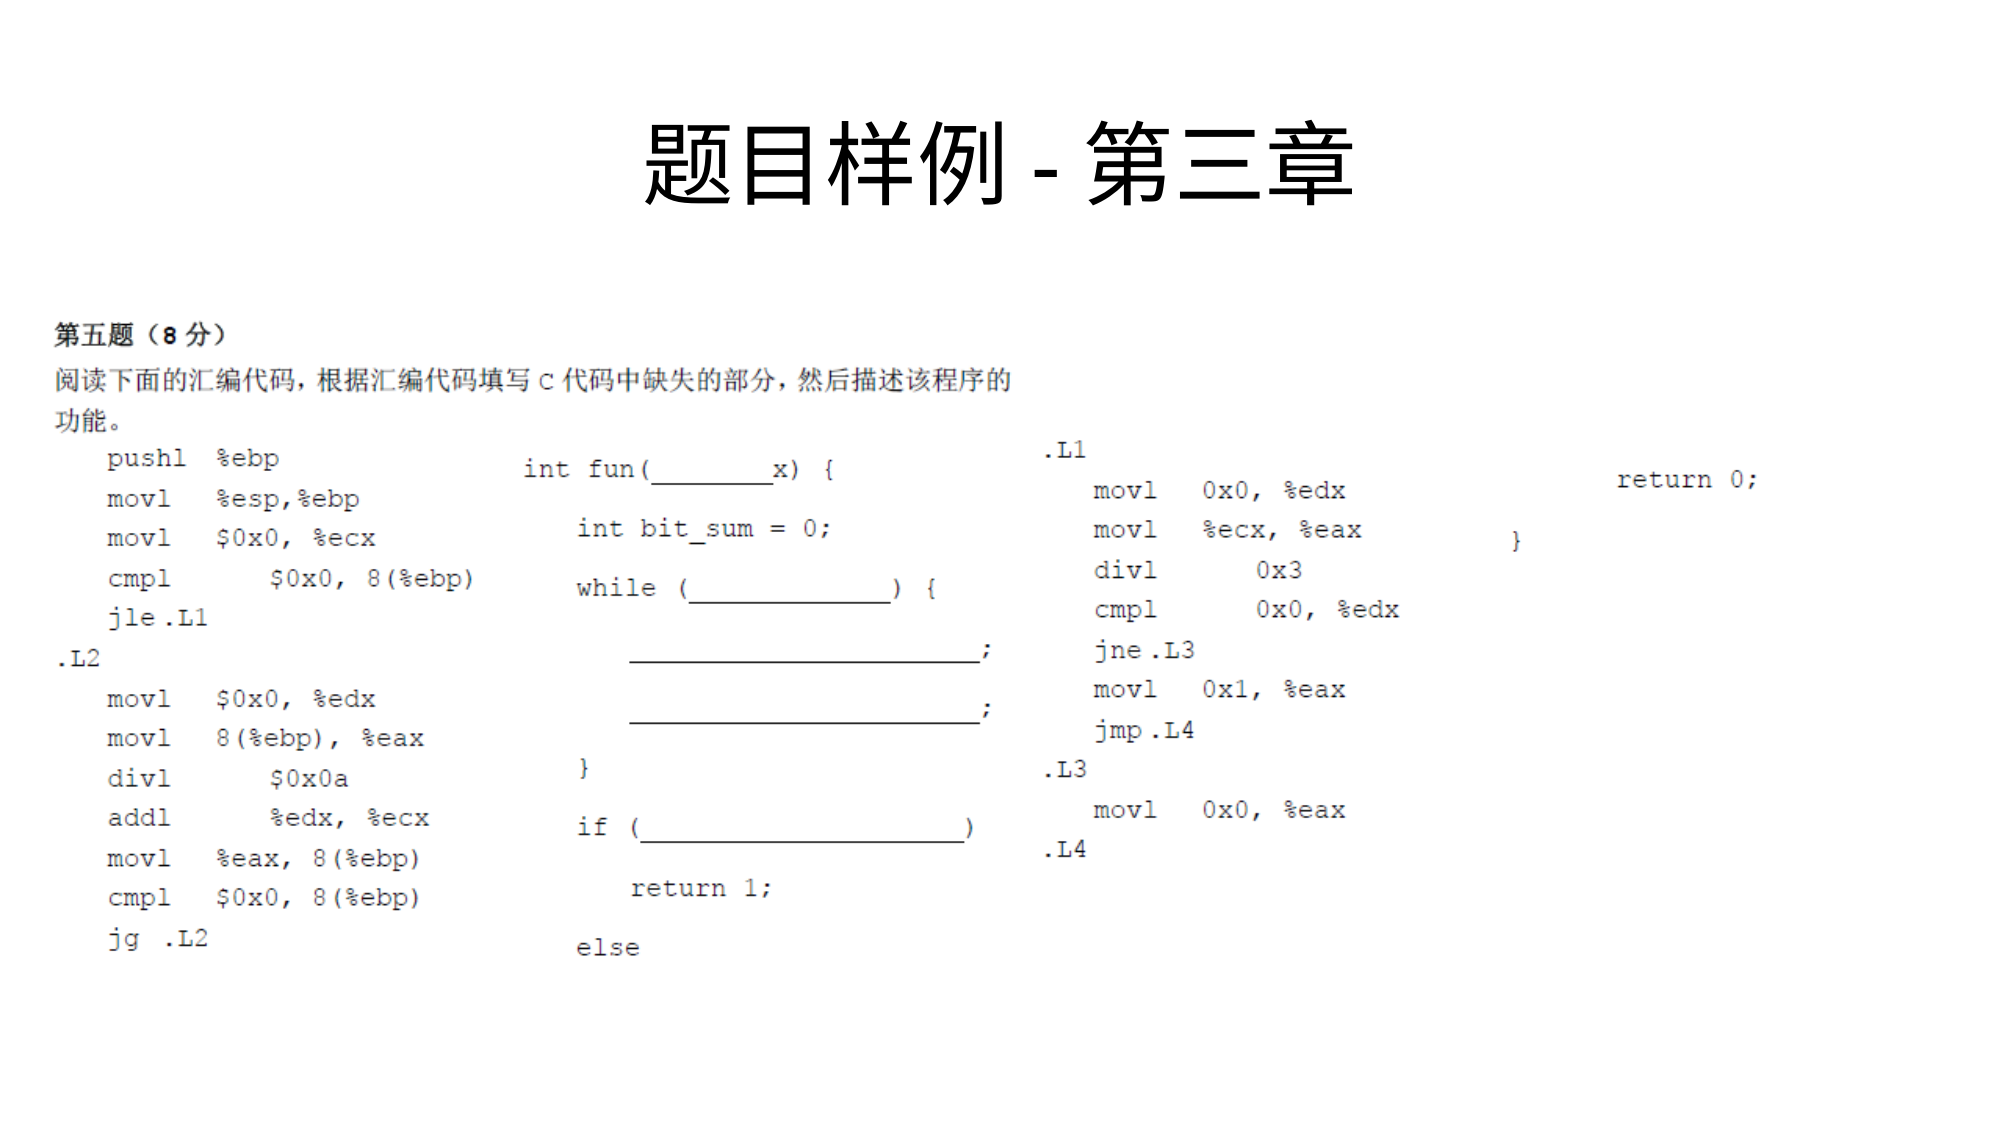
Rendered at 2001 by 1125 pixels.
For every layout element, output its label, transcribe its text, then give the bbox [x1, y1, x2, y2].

picture [52, 299, 1966, 962]
title 题目样例-第三章 [137, 59, 1863, 278]
